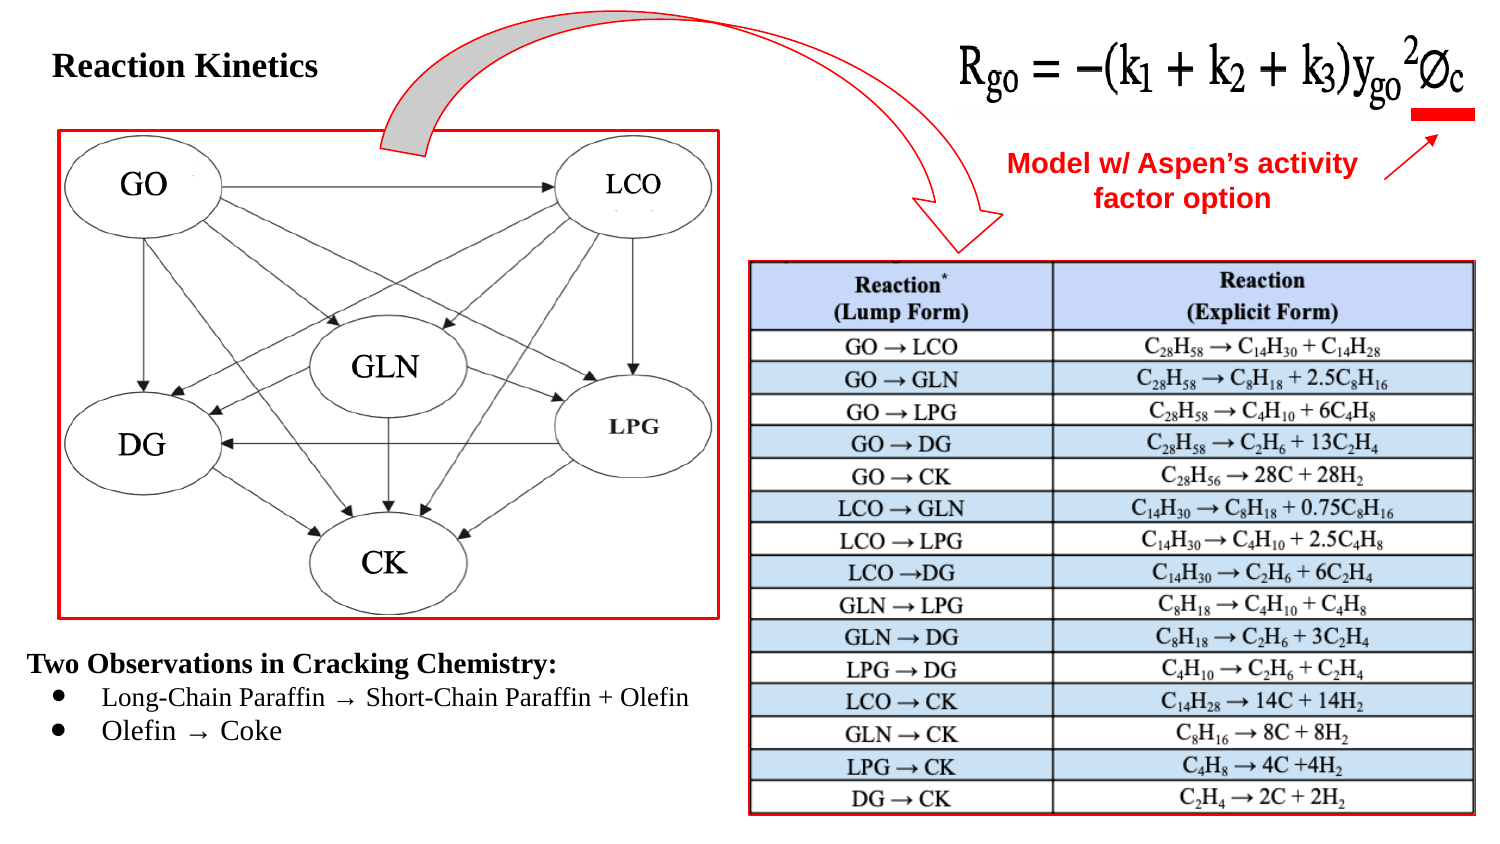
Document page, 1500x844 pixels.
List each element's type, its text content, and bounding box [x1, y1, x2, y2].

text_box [1384, 133, 1439, 181]
text_box Reaction Kinetics [35, 26, 336, 100]
text_box Model w/ Aspen’s activity factor option [981, 129, 1385, 230]
text_box Two Observations in Cracking Chemistry: Long-Chain Paraffin → Short-Chain Paraffin + Olefin Olefin → Coke [11, 628, 744, 762]
picture [954, 26, 1476, 118]
picture [749, 260, 1476, 815]
picture [60, 131, 717, 618]
text_box [385, 11, 986, 254]
